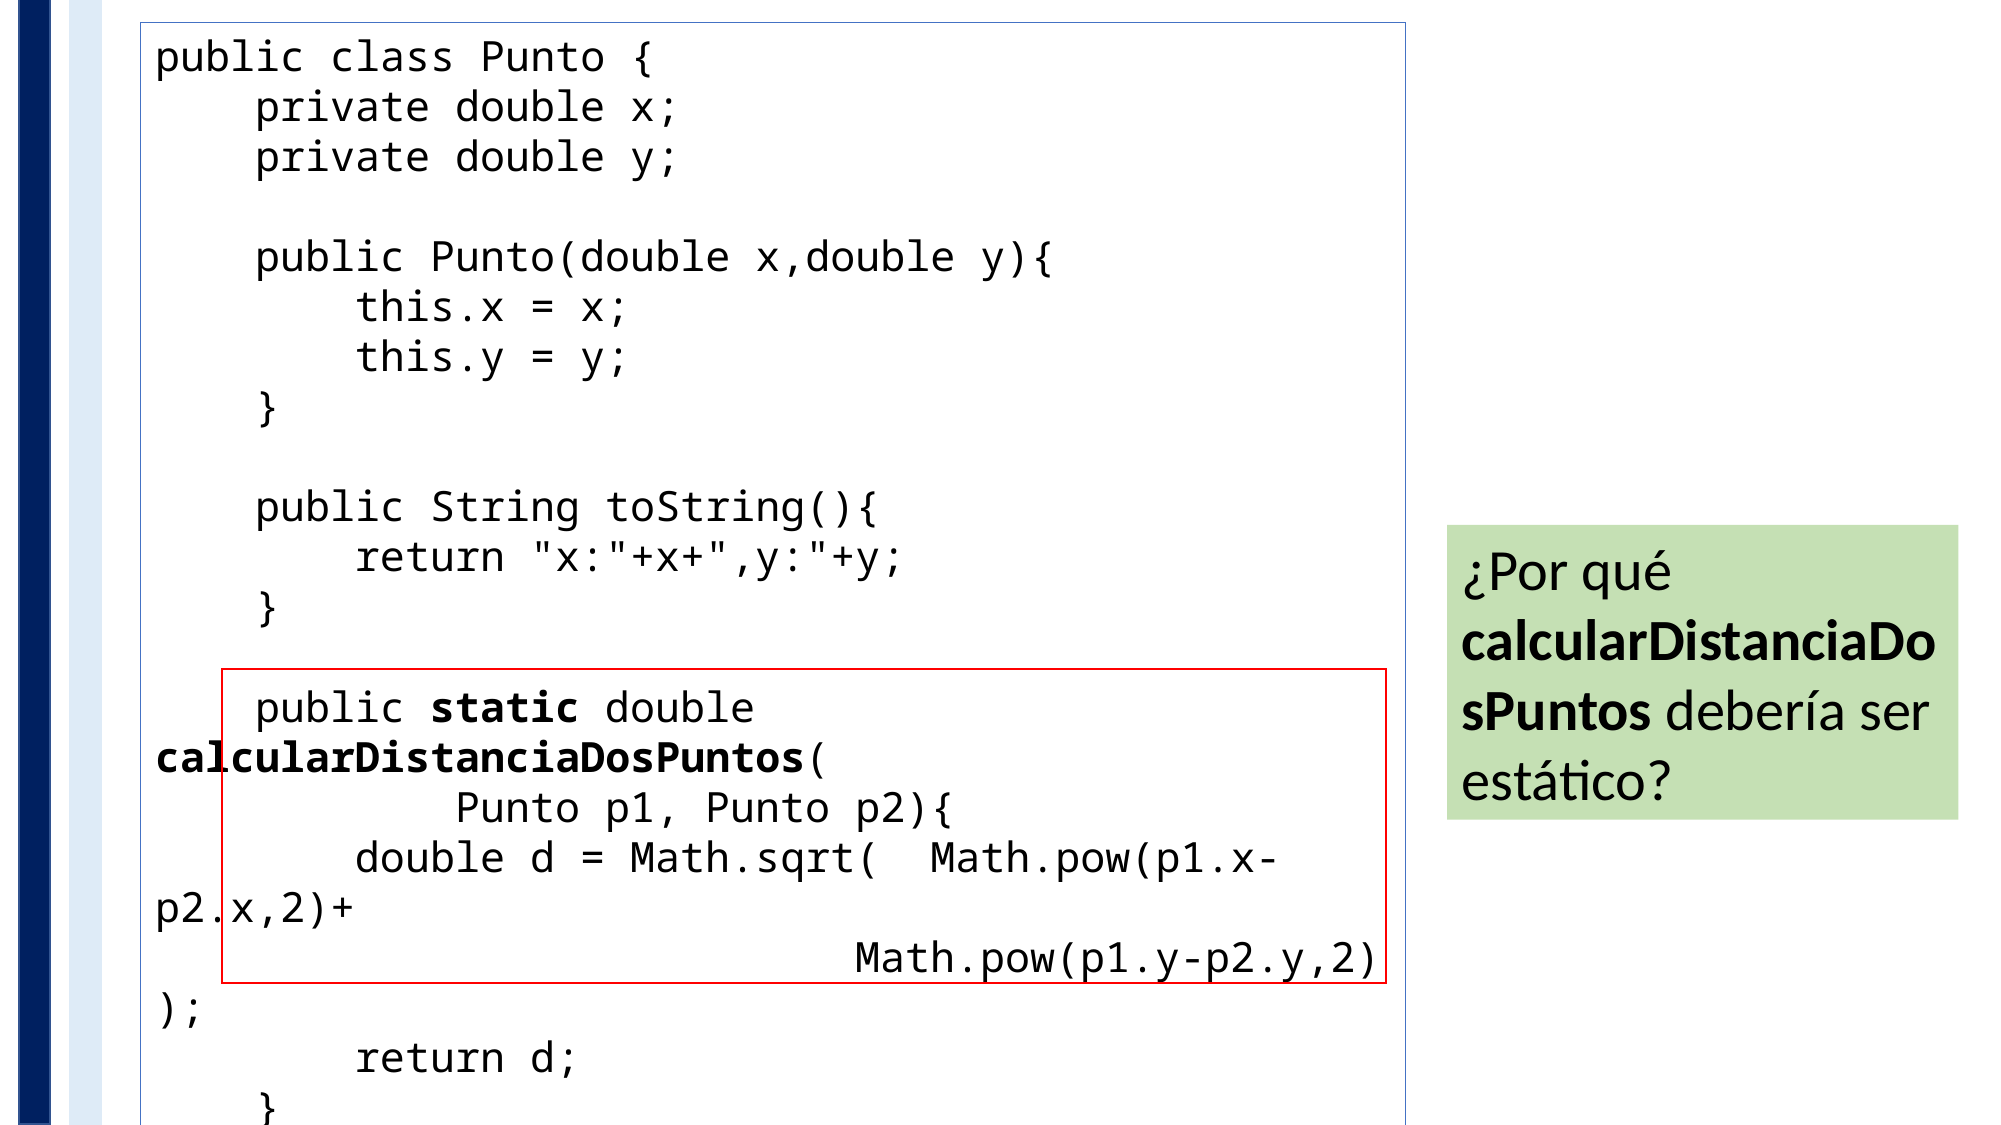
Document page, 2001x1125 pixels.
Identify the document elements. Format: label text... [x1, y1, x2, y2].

text_box public class Punto { private double x; private double y; public Punto(double x,double y){ this.x = x; this.y = y; } public String toString(){ return "x:"+x+",y:"+y; } public static double calcularDistanciaDosPuntos( Punto p1, Punto p2){ double d = Math.sqrt( Math.pow(p1.x-p2.x,2)+ Math.pow(p1.y-p2.y,2) ); return d; } //getters y setters } [140, 22, 1406, 1125]
text_box ¿Por qué calcularDistanciaDosPuntos debería ser estático? [1447, 524, 1959, 820]
text_box [221, 668, 1387, 984]
